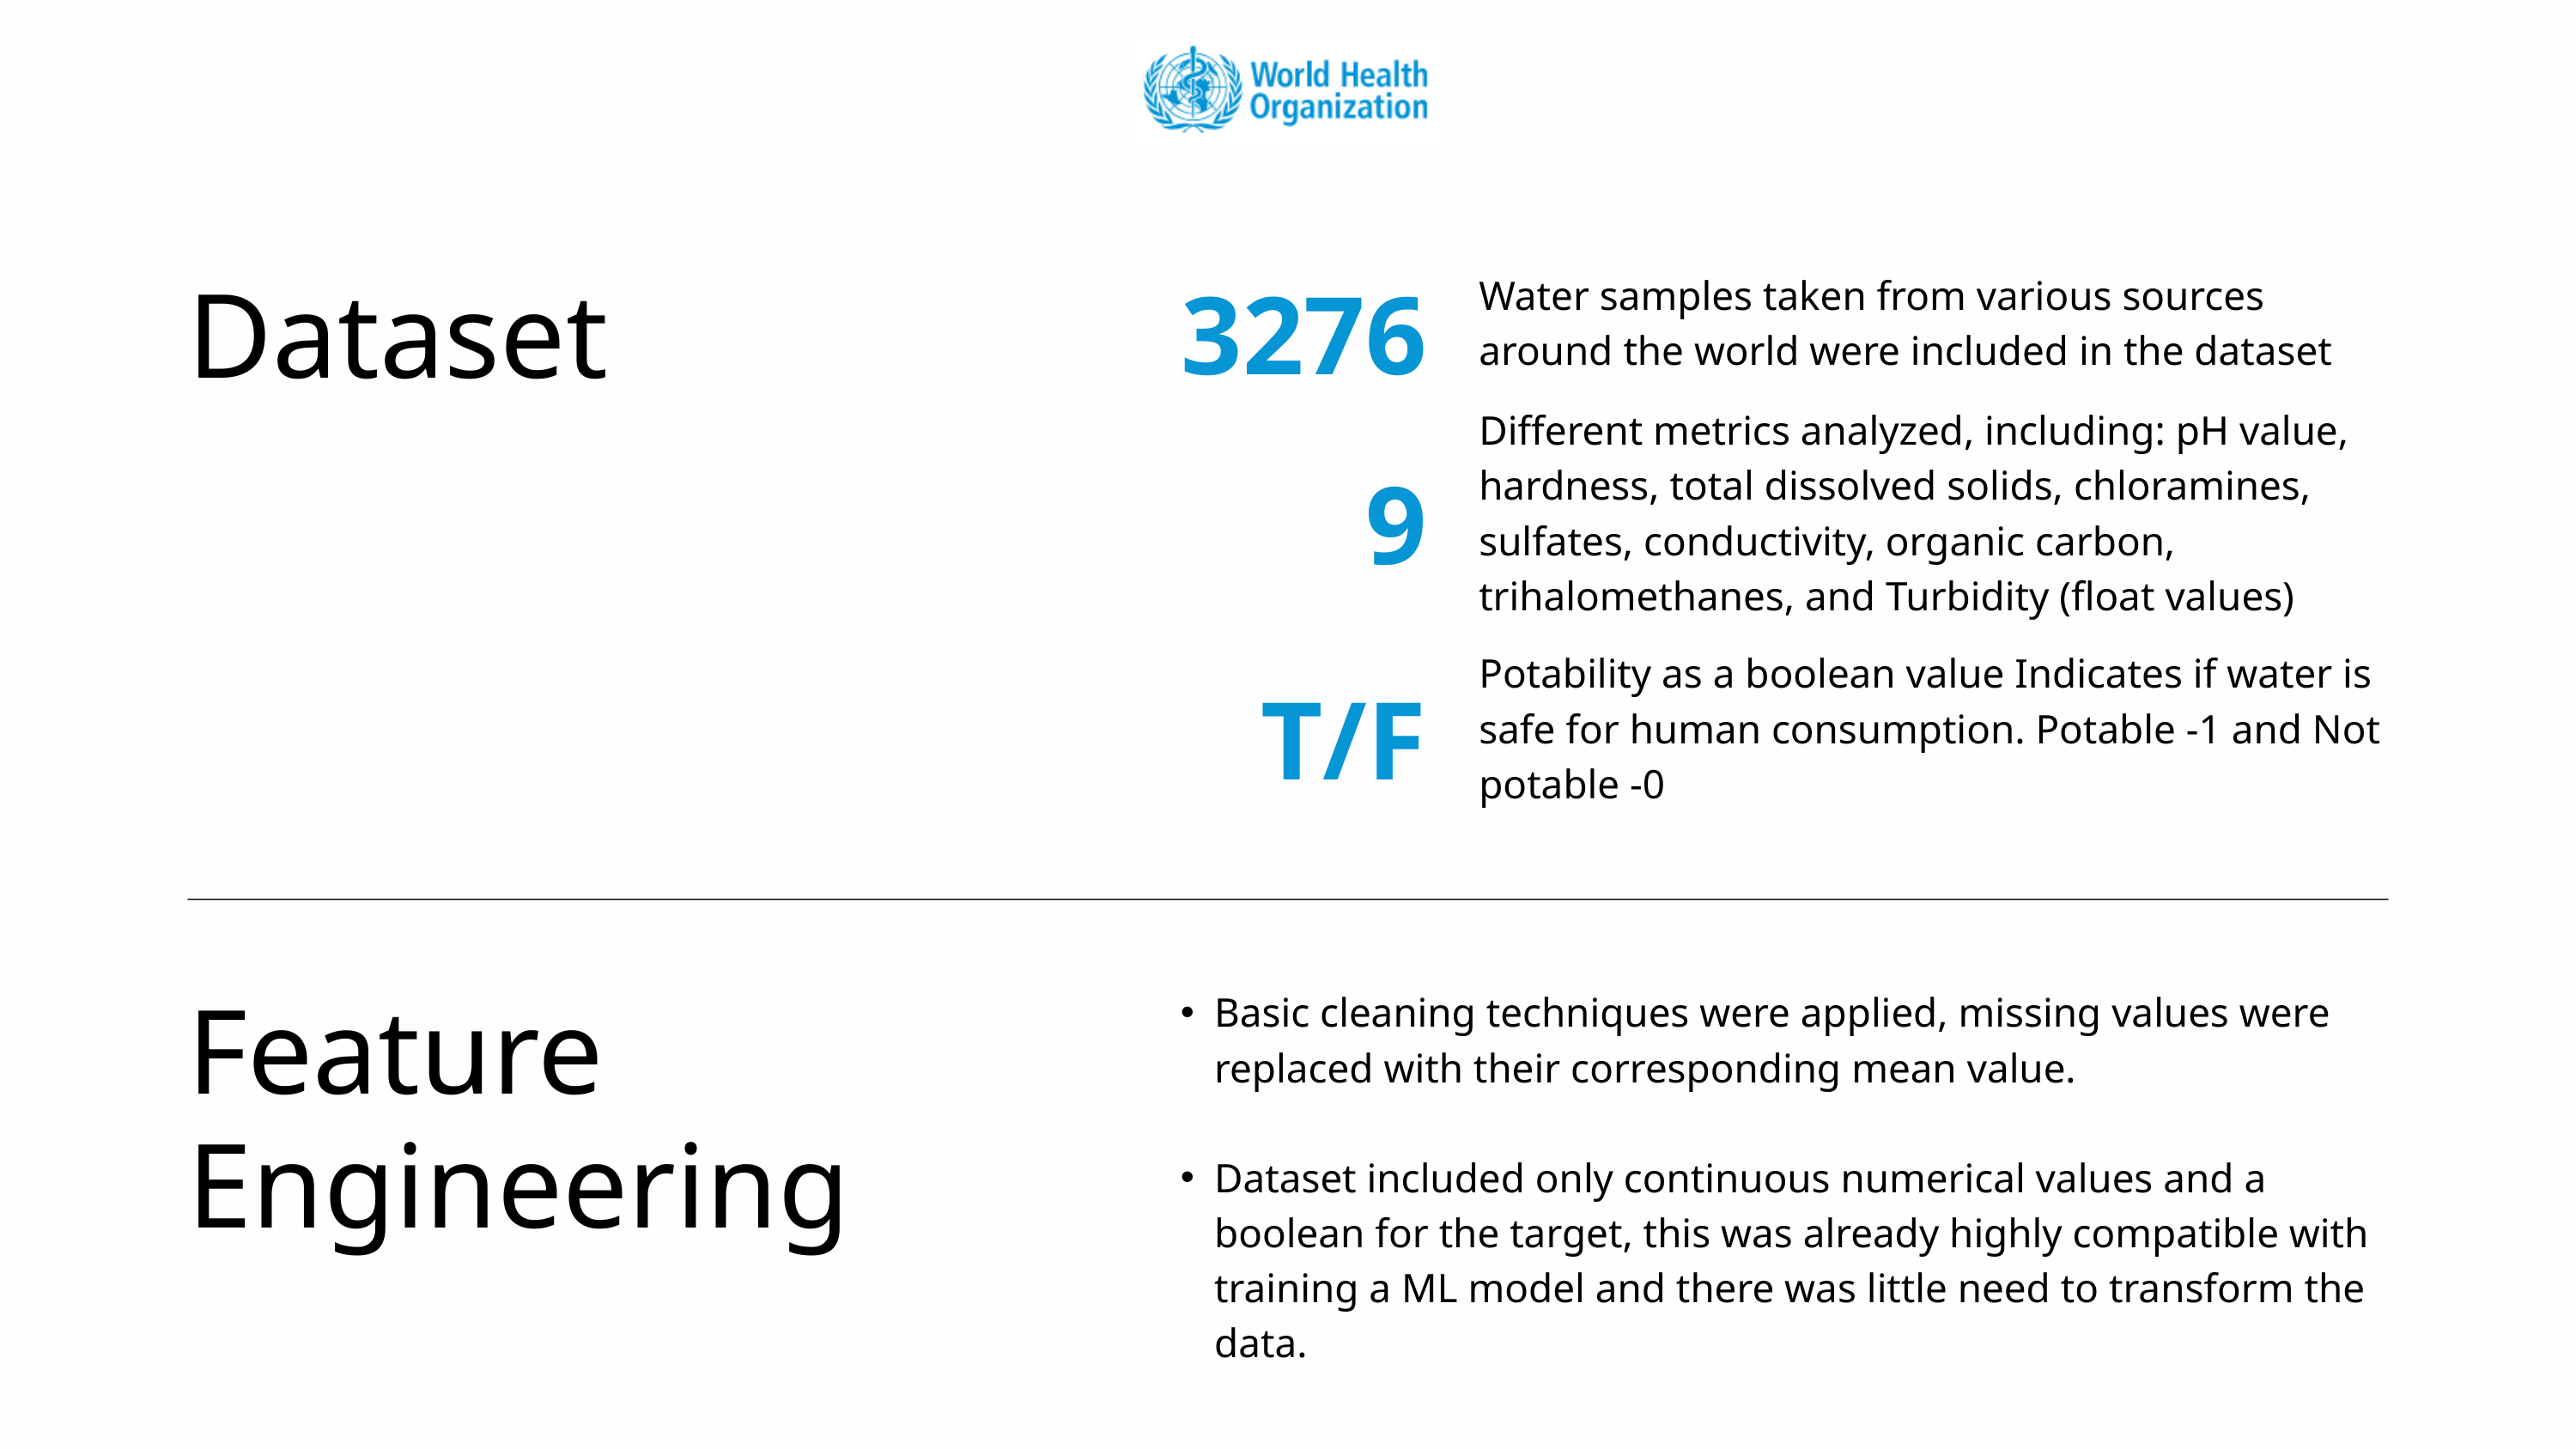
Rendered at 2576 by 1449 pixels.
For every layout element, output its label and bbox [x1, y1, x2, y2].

text_box [1135, 39, 1441, 145]
text_box [187, 979, 2389, 1384]
text_box [187, 263, 2389, 803]
